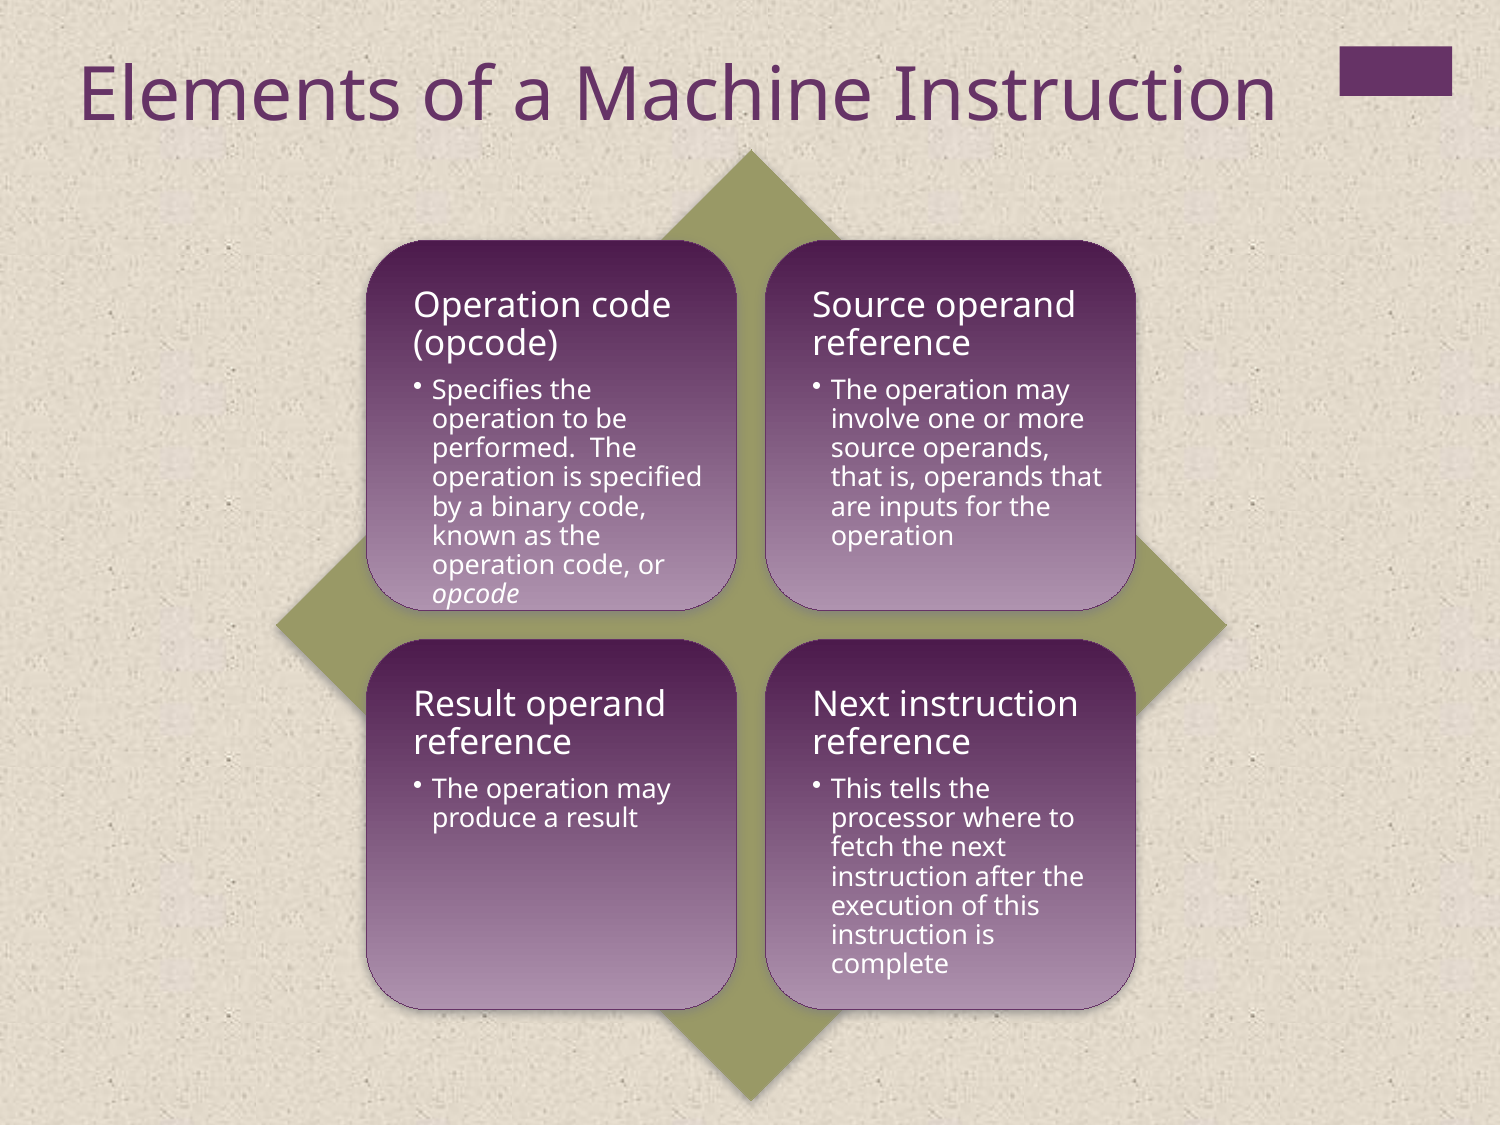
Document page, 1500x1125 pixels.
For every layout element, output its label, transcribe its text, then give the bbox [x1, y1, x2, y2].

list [74, 149, 1428, 1101]
title Elements of a Machine Instruction [62, 37, 1302, 221]
picture [0, 0, 1500, 1125]
